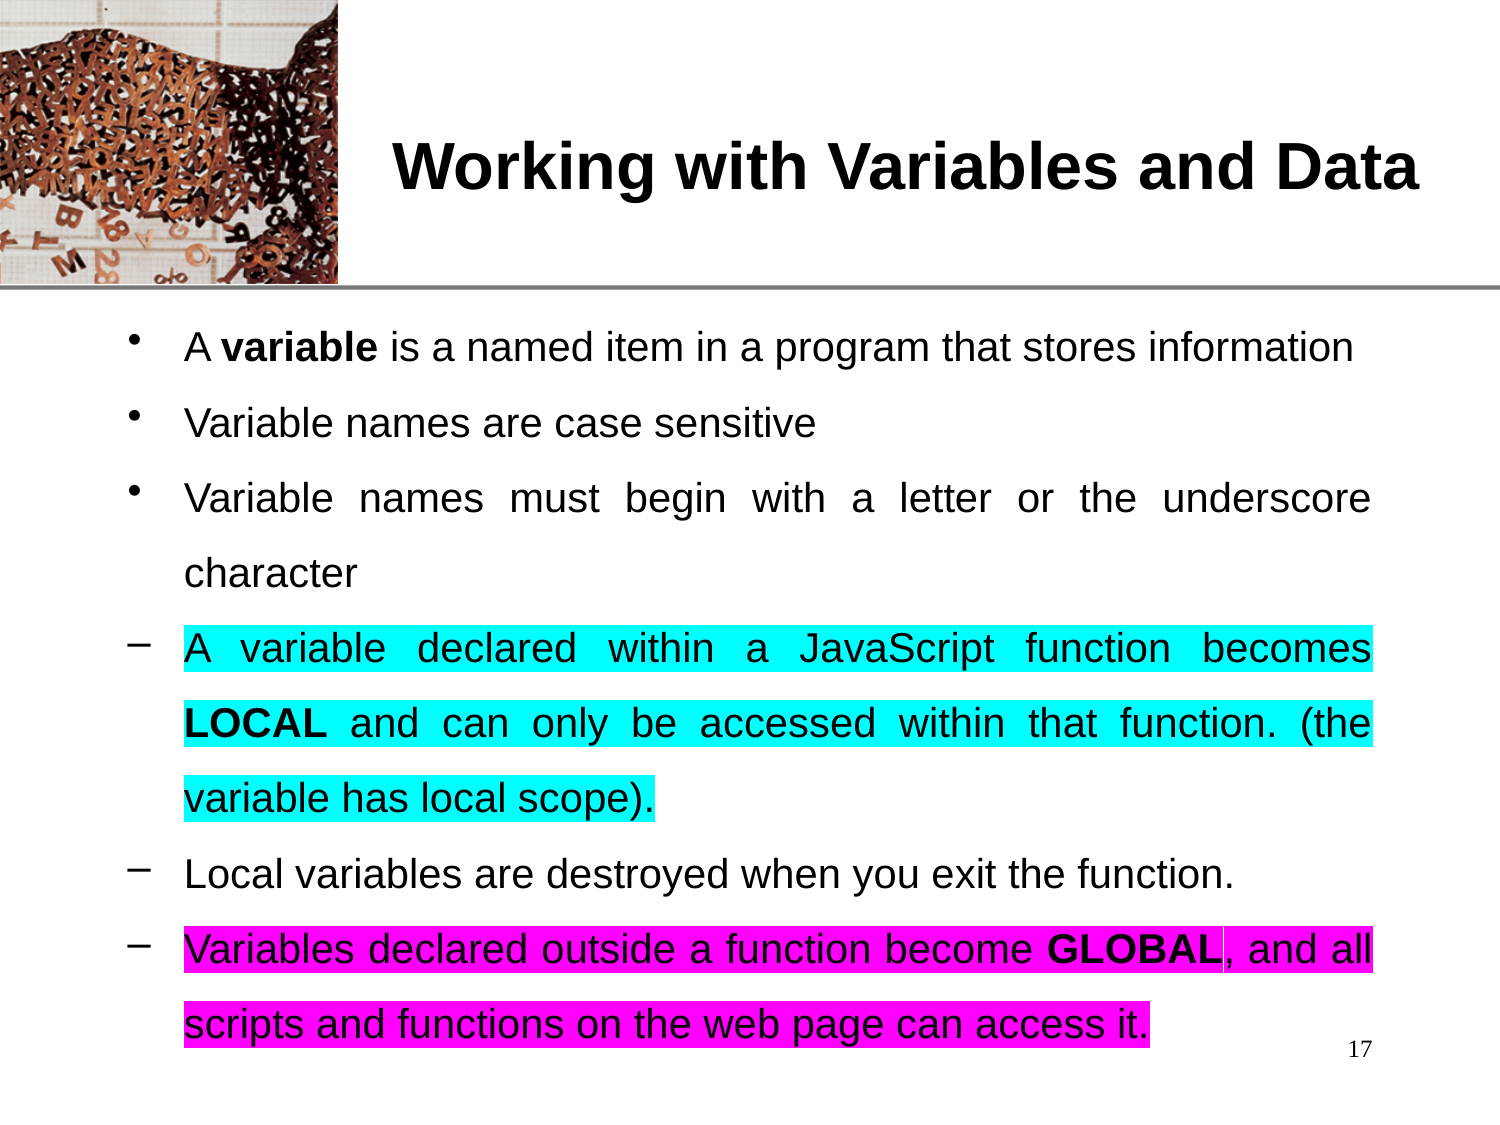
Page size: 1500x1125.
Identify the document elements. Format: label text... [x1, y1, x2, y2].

list A variable is a named item in a program that stores information Variable names are case sensitive Variable names must begin with a letter or the underscore character A variable declared within a JavaScript function becomes LOCAL and can only be accessed within that function. (the variable has local scope). Local variables are destroyed when you exit the function. Variables declared outside a function become GLOBAL, and all scripts and functions on the web page can access it. [112, 287, 1388, 1038]
picture [0, 0, 338, 284]
title Working with Variables and Data [337, 62, 1476, 263]
slide_number 17 [1074, 1038, 1388, 1101]
